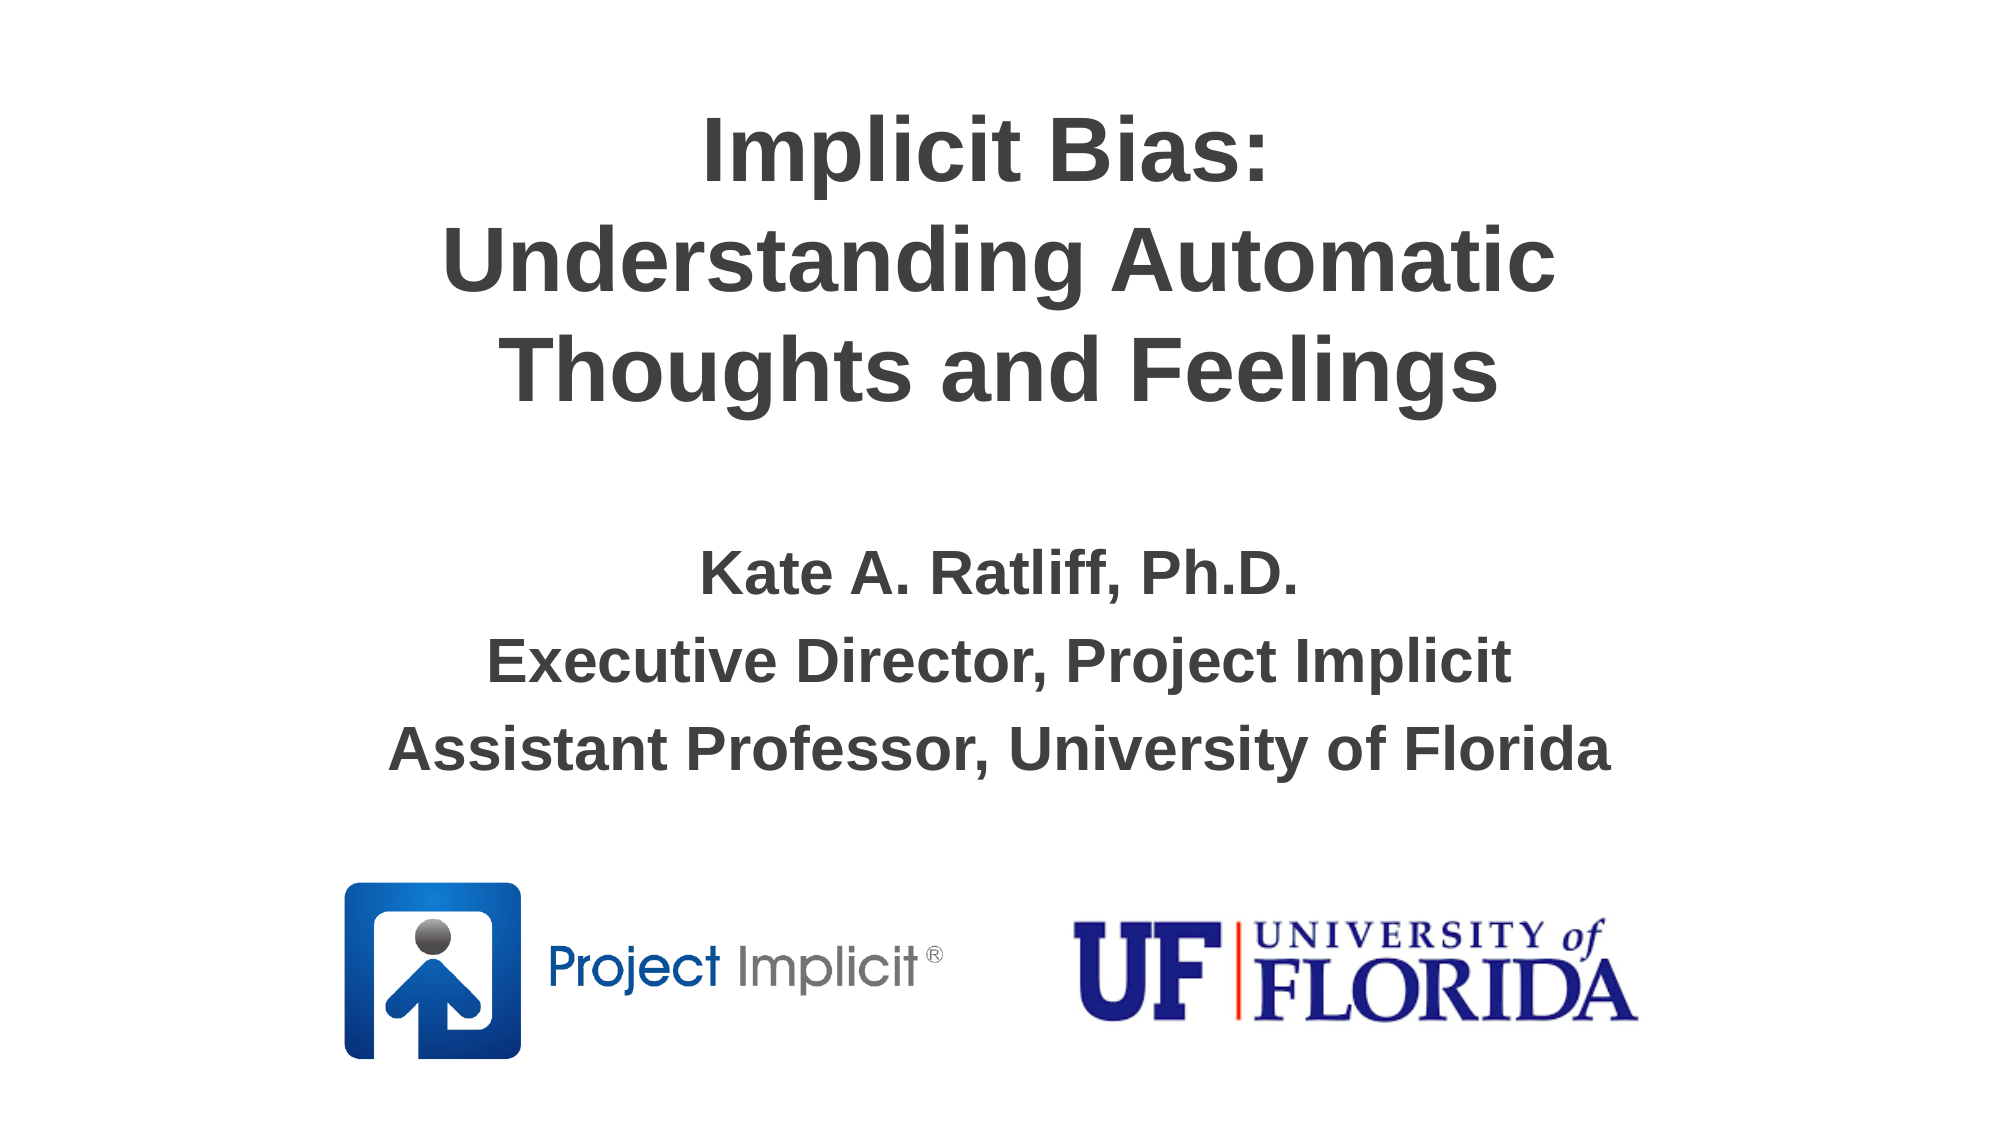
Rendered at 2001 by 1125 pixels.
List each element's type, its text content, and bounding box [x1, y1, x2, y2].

picture [237, 683, 1688, 1125]
title Implicit Bias: Understanding Automatic Thoughts and Feelings [249, 133, 1750, 375]
subtitle Kate A. Ratliff, Ph.D. Executive Director, Project Implicit Assistant Professor, University of Florida [249, 525, 1750, 838]
